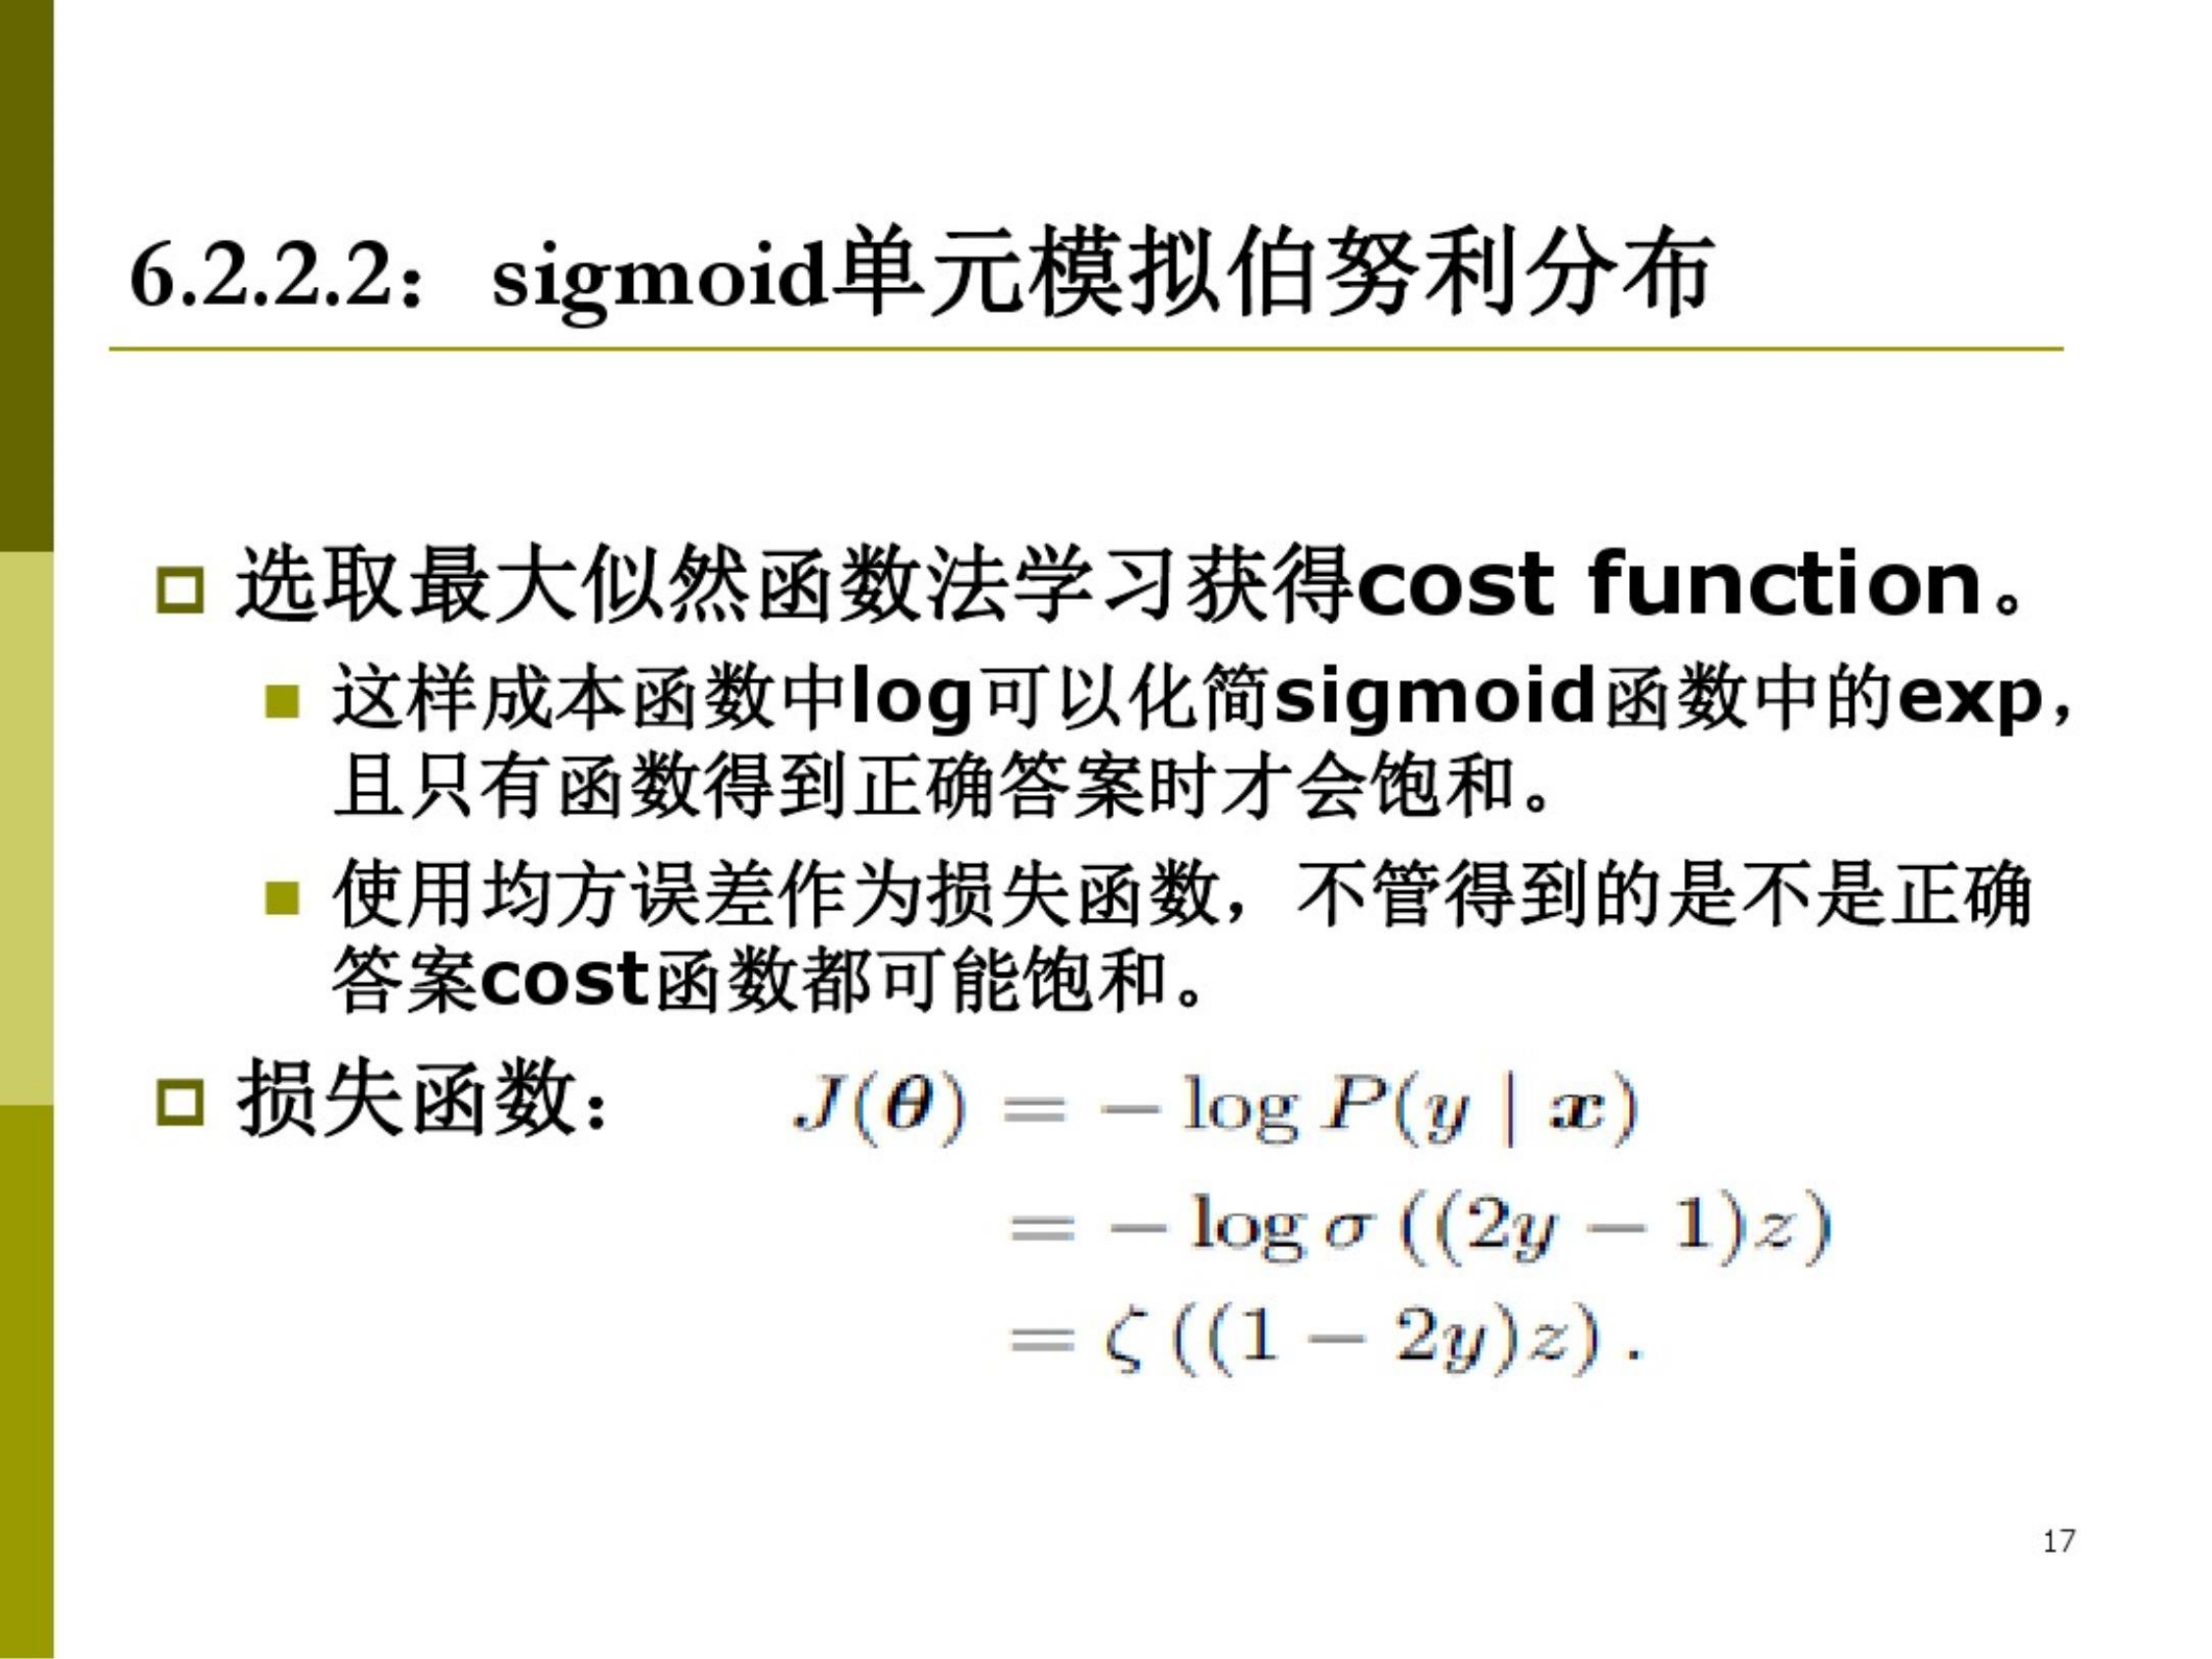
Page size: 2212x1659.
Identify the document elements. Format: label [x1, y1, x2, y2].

text_box [0, 0, 2212, 1659]
